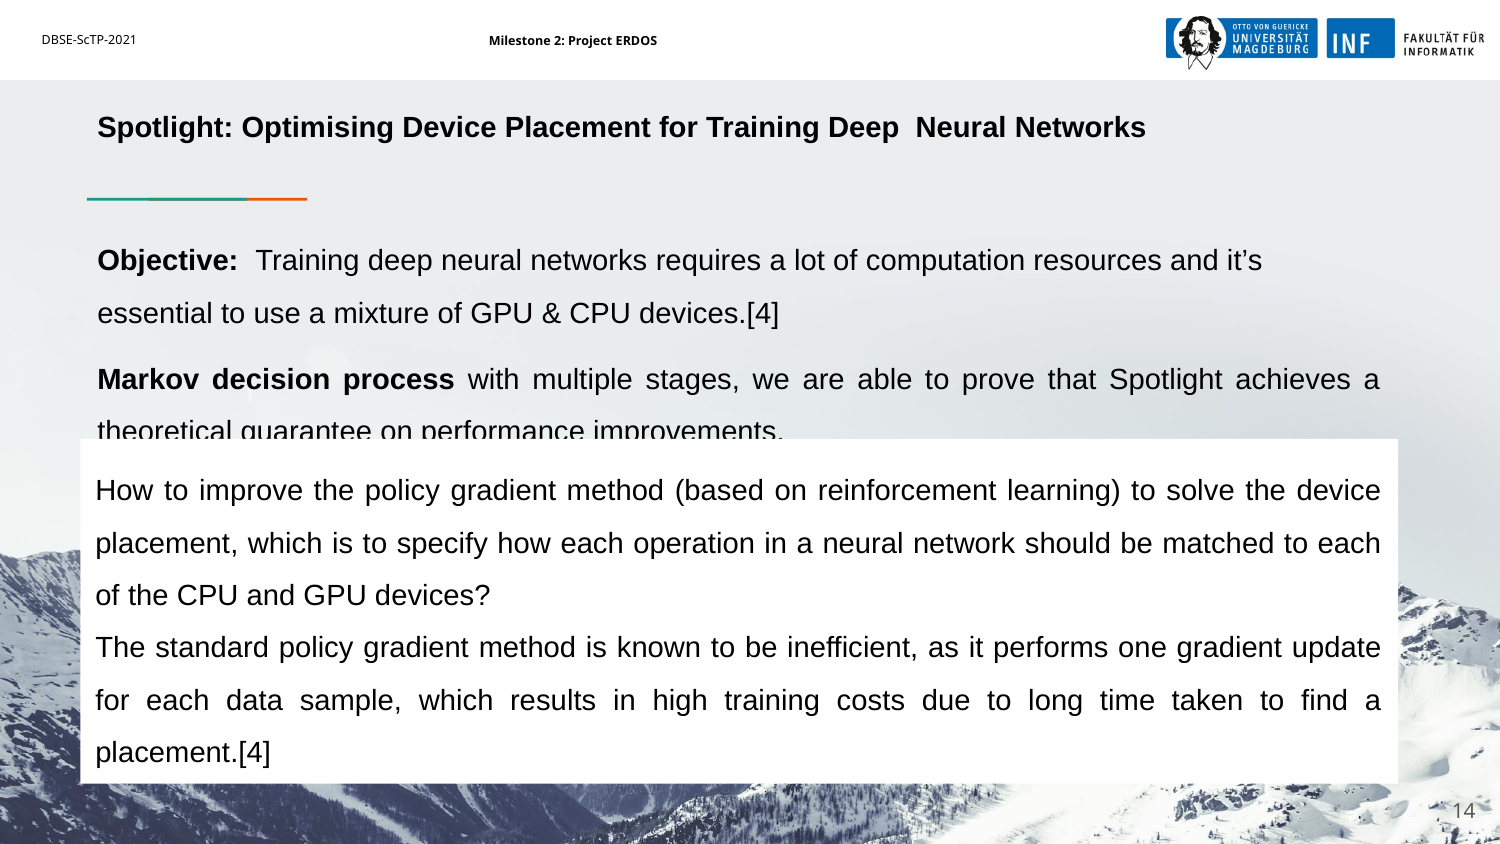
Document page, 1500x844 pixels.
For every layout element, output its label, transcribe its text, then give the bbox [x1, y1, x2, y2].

picture [1154, 7, 1500, 79]
slide_number ‹#› [1400, 779, 1491, 844]
text_box Spotlight: Optimising Device Placement for Training Deep Neural Networks [82, 93, 1397, 159]
text_box Objective: Training deep neural networks requires a lot of computation resources and it’s essential to use a mixture of GPU & CPU devices.[4] [82, 209, 1397, 327]
picture [0, 80, 1500, 844]
text_box Markov decision process with multiple stages, we are able to prove that Spotlight achieves a theoretical guarantee on performance improvements. [82, 327, 1397, 438]
text_box How to improve the policy gradient method (based on reinforcement learning) to solve the device placement, which is to specify how each operation in a neural network should be matched to each of the CPU and GPU devices? The standard policy gradient method is known to be inefficient, as it performs one gradient update for each data sample, which results in high training costs due to long time taken to find a placement.[4] [80, 438, 1399, 784]
